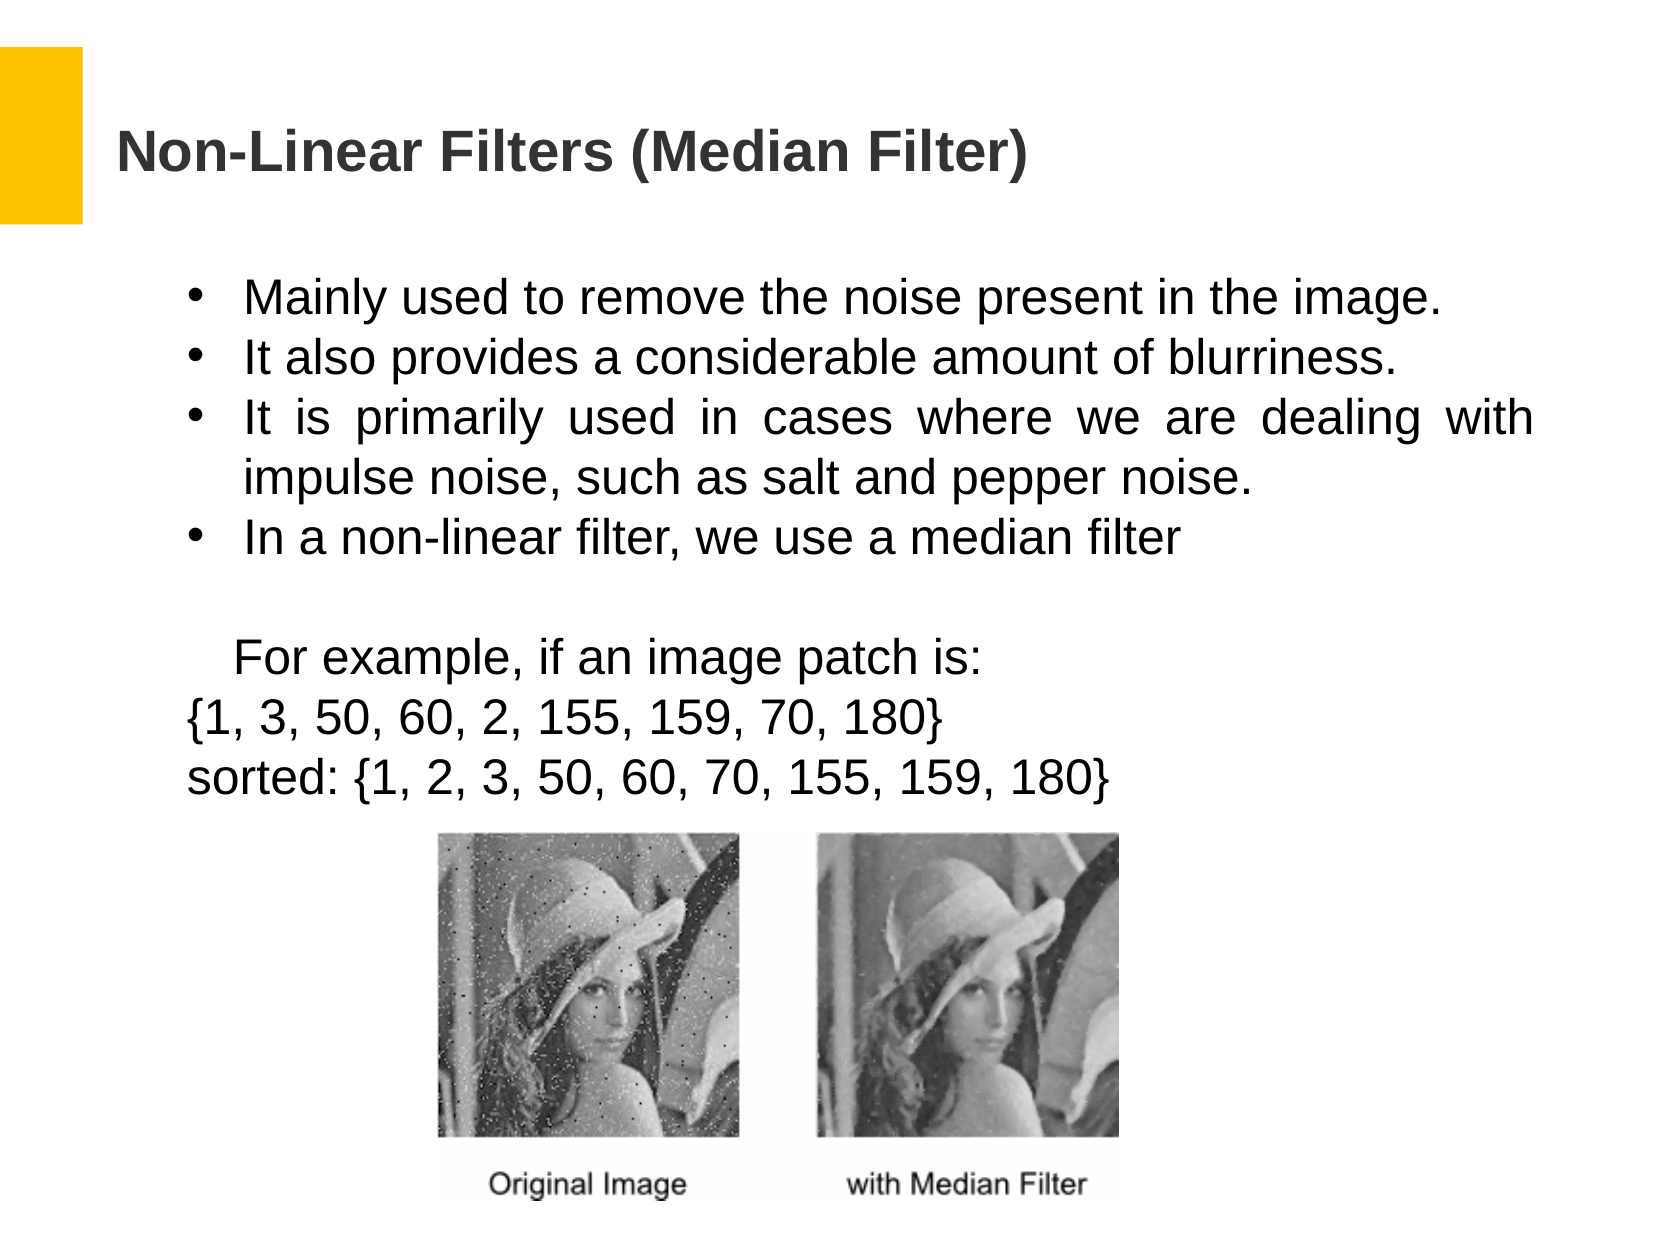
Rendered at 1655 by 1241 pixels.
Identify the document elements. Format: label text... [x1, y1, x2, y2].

list Mainly used to remove the noise present in the image. It also provides a considerable amount of blurriness. It is primarily used in cases where we are dealing with impulse noise, such as salt and pepper noise. In a non-linear filter, we use a median filter For example, if an image patch is: {1, 3, 50, 60, 2, 155, 159, 70, 180} sorted: {1, 2, 3, 50, 60, 70, 155, 159, 180} [186, 264, 1536, 1042]
picture [437, 832, 1120, 1201]
title Non-Linear Filters (Median Filter) [116, 112, 1441, 184]
